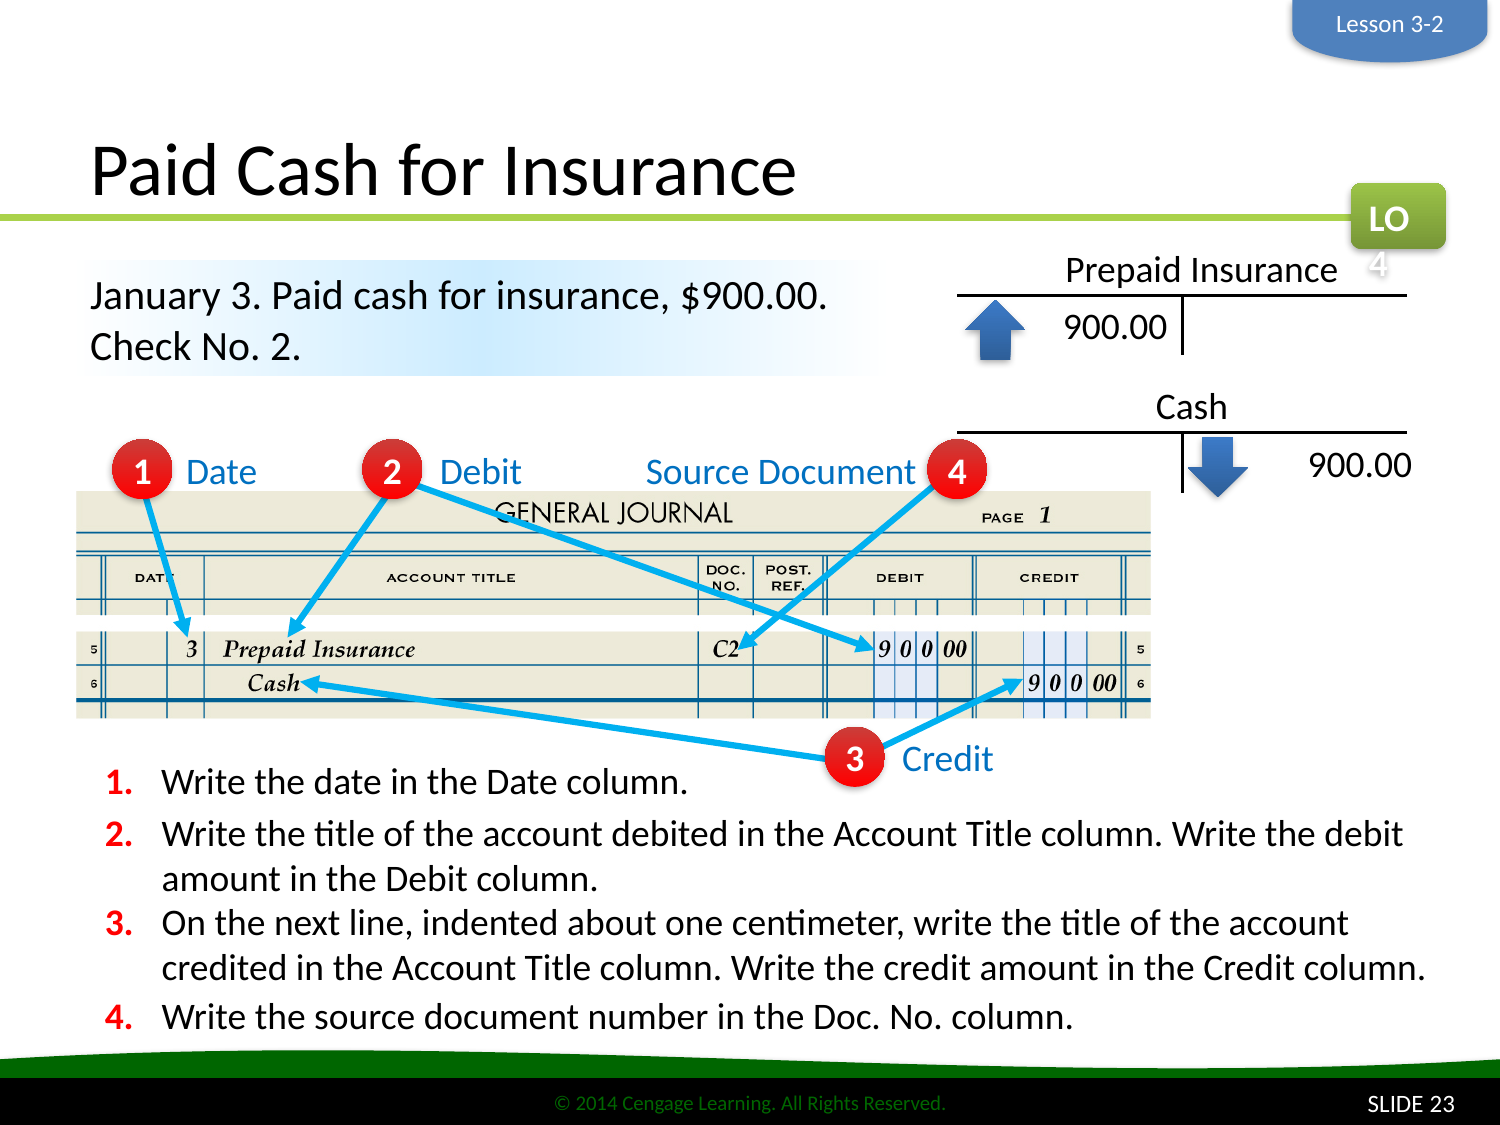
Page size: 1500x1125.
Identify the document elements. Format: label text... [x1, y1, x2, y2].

picture [974, 491, 1153, 720]
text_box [299, 678, 1038, 788]
text_box 4. Write the source document number in the Doc. No. column. [89, 984, 1440, 1045]
text_box January 3. Paid cash for insurance, $900.00. Check No. 2. [74, 260, 888, 376]
text_box 2. Write the title of the account debited in the Account Title column. Write the debit amount in the Debit column. [89, 810, 1440, 890]
text_box 3. On the next line, indented about one centimeter, write the title of the account credited in the Account Title column. Write the credit amount in the Credit column. [89, 890, 1500, 996]
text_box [287, 438, 876, 651]
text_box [956, 237, 1438, 356]
title Paid Cash for Insurance [75, 29, 1350, 218]
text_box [876, 438, 988, 651]
text_box 1. Write the date in the Date column. [89, 749, 1440, 810]
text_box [956, 374, 1428, 494]
text_box LO4 [1350, 183, 1446, 247]
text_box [112, 438, 286, 638]
picture [74, 491, 971, 720]
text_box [1292, 0, 1488, 63]
slide_number SLIDE 23 [1170, 1080, 1470, 1125]
